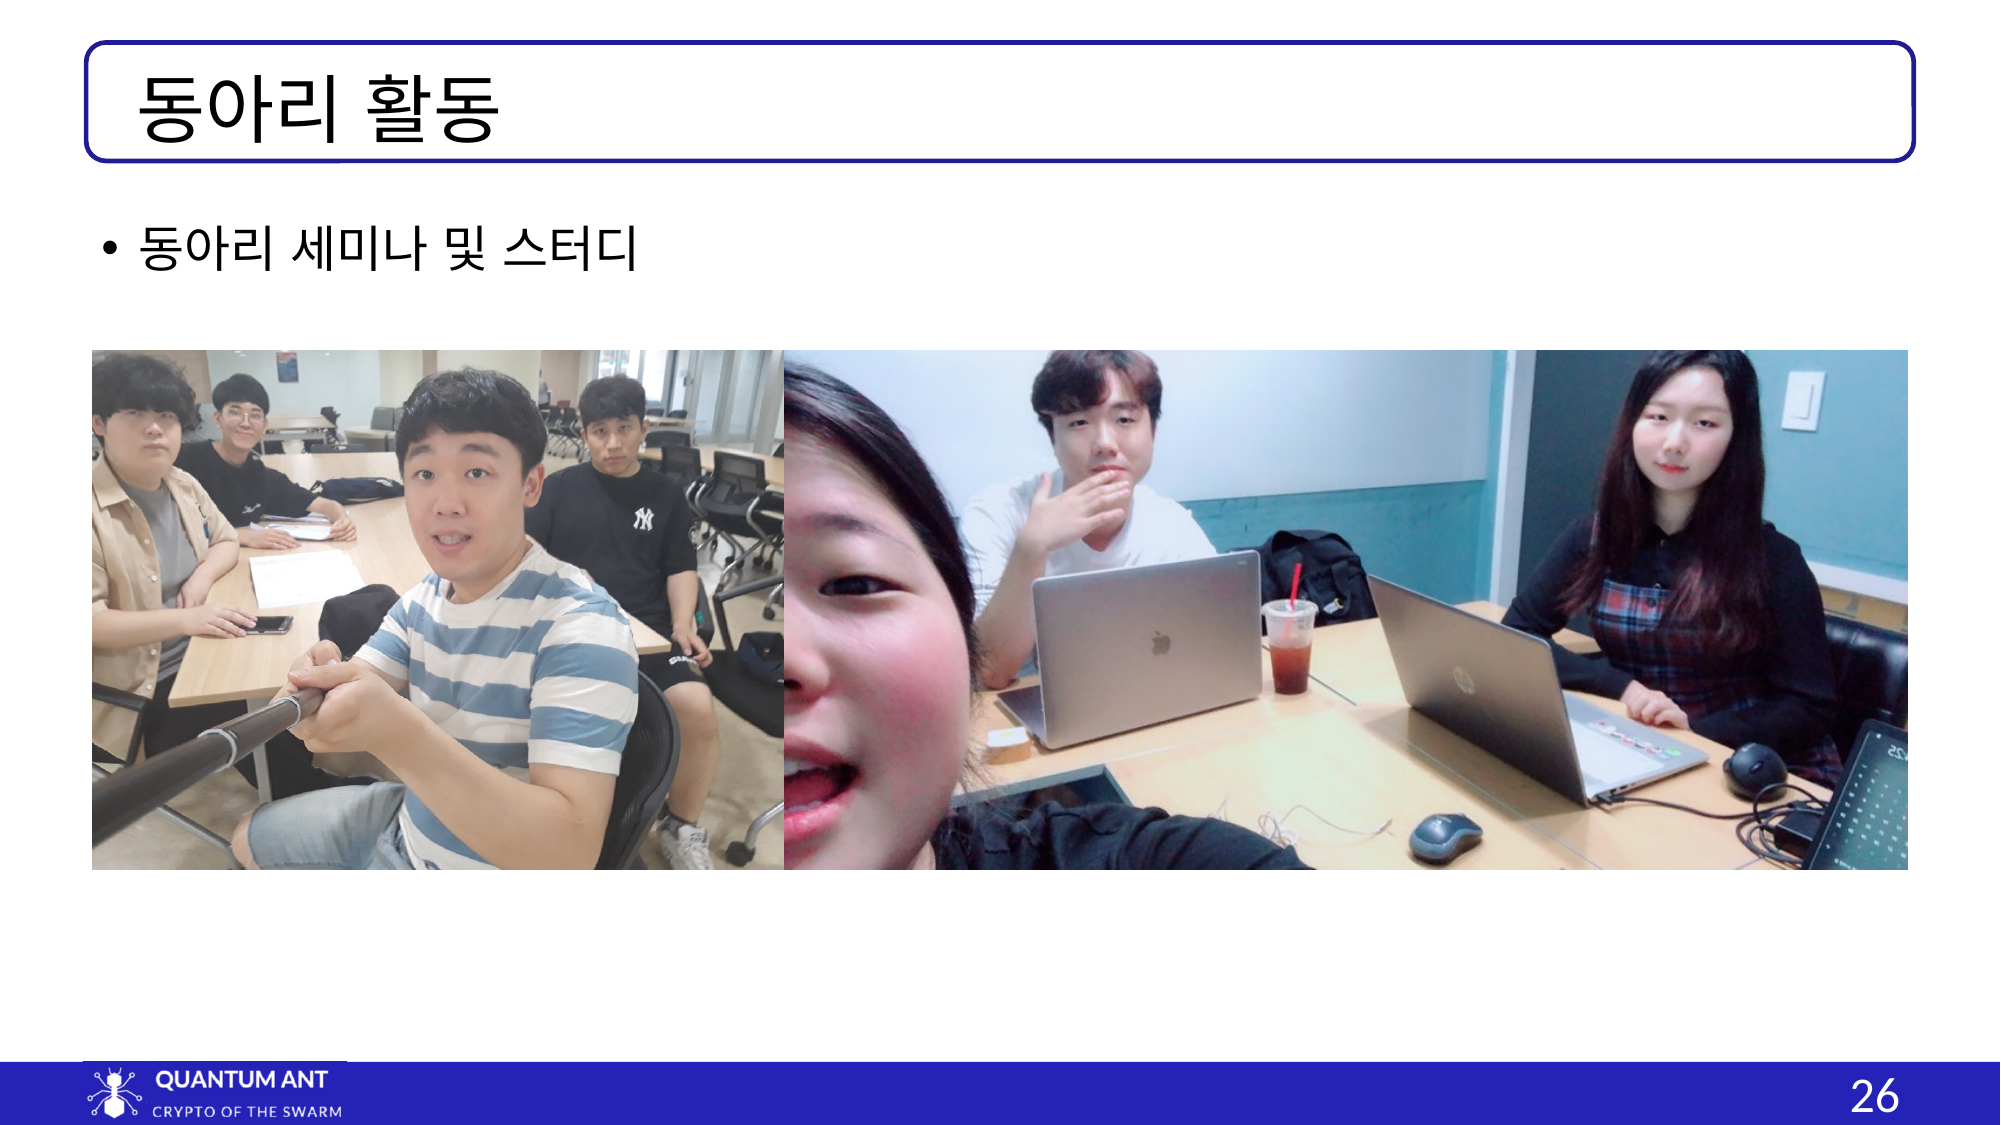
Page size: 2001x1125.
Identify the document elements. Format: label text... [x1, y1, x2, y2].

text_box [92, 350, 1908, 870]
picture [82, 1061, 348, 1125]
list 동아리 세미나 및 스터디 [86, 198, 1863, 954]
text_box [85, 41, 1915, 162]
